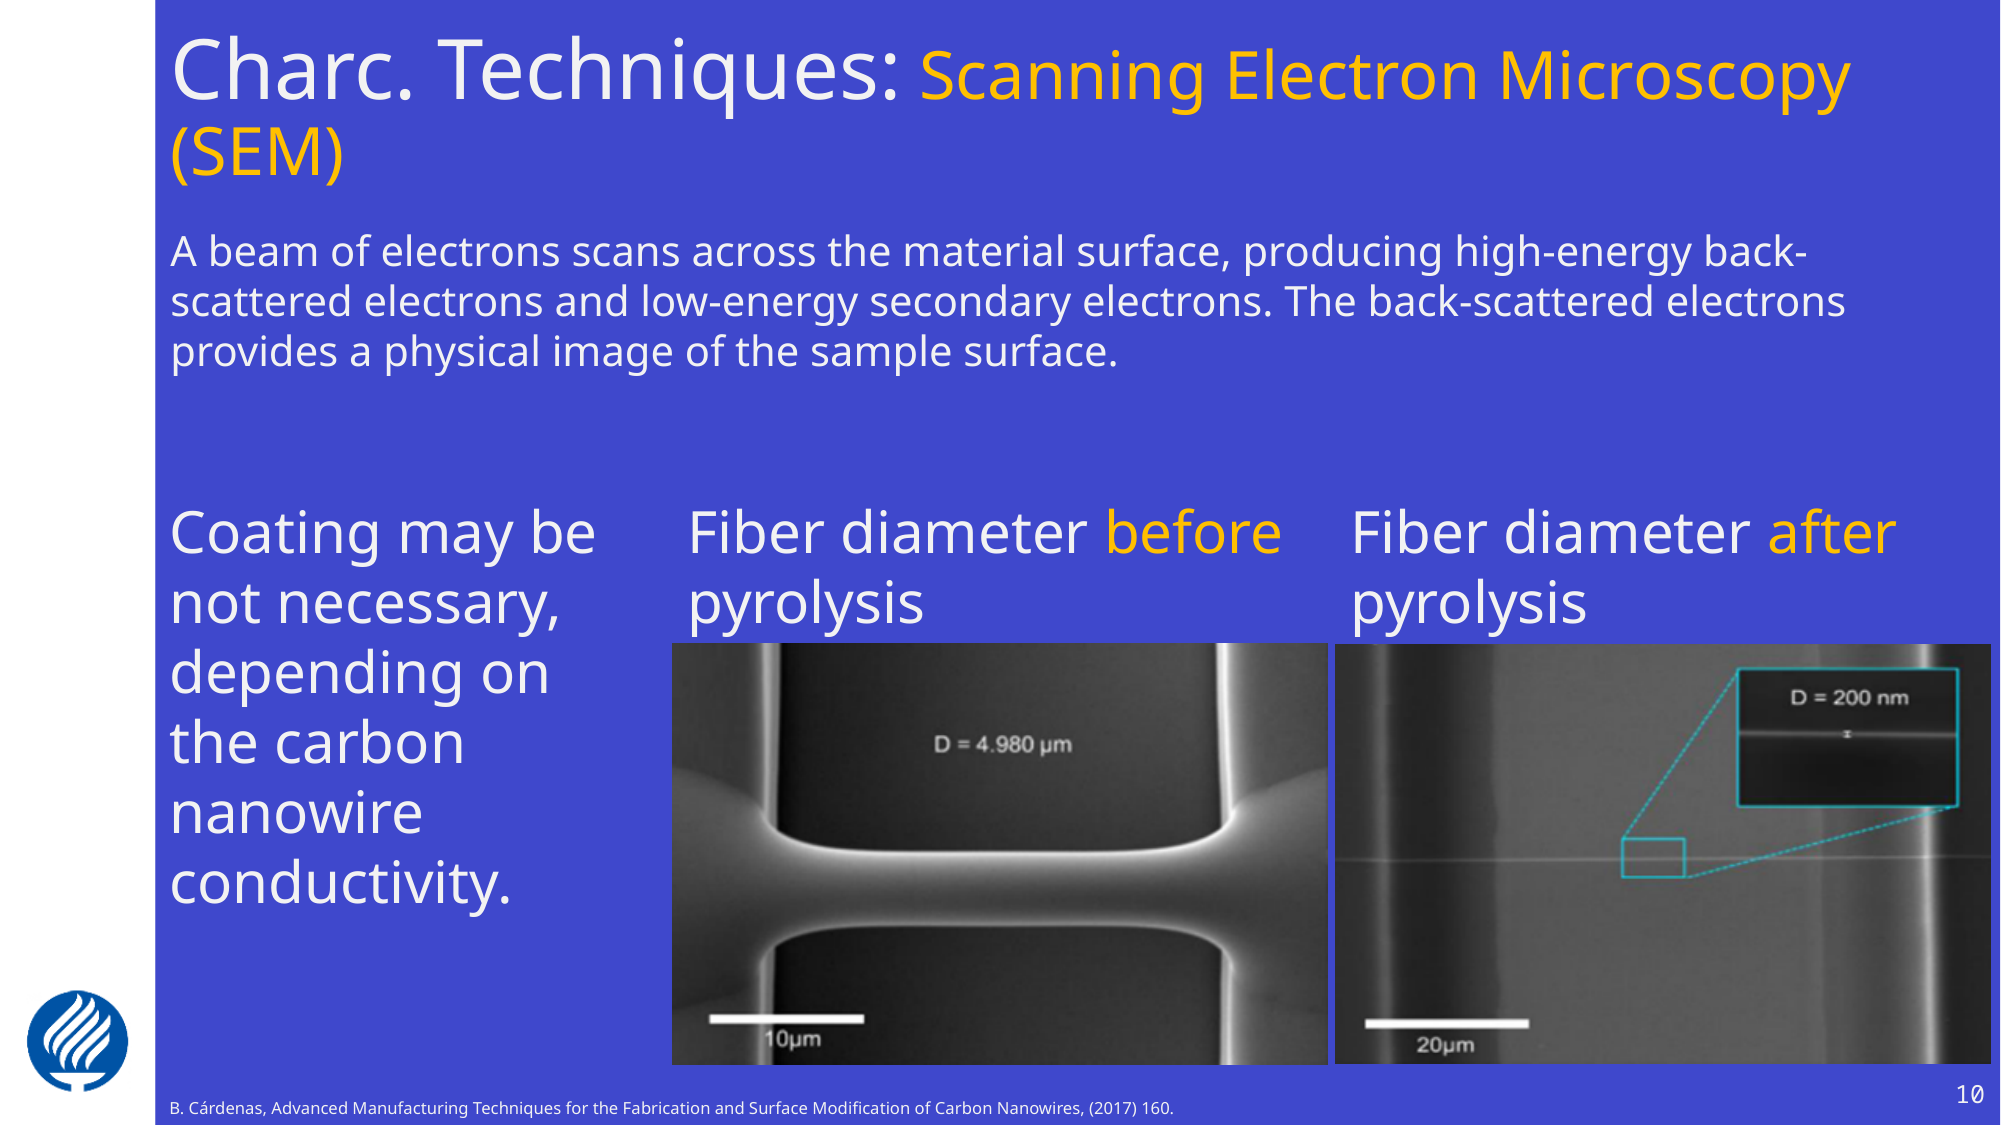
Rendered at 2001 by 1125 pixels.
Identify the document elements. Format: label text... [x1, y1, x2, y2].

text_box Fiber diameter after pyrolysis [1335, 488, 1991, 643]
text_box Coating may be not necessary, depending on the carbon nanowire conductivity. [154, 488, 665, 923]
title Charc. Techniques: Scanning Electron Microscopy (SEM) [155, 0, 2000, 217]
text_box A beam of electrons scans across the material surface, producing high-energy back-scattered electrons and low-energy secondary electrons. The back-scattered electrons provides a physical image of the sample surface. [155, 217, 2000, 383]
text_box B. Cárdenas, Advanced Manufacturing Techniques for the Fabrication and Surface Modification of Carbon Nanowires, (2017) 160. [154, 1090, 1915, 1125]
text_box Fiber diameter before pyrolysis [672, 488, 1328, 643]
slide_number 10 [1914, 1065, 2000, 1125]
picture [0, 0, 2001, 1125]
